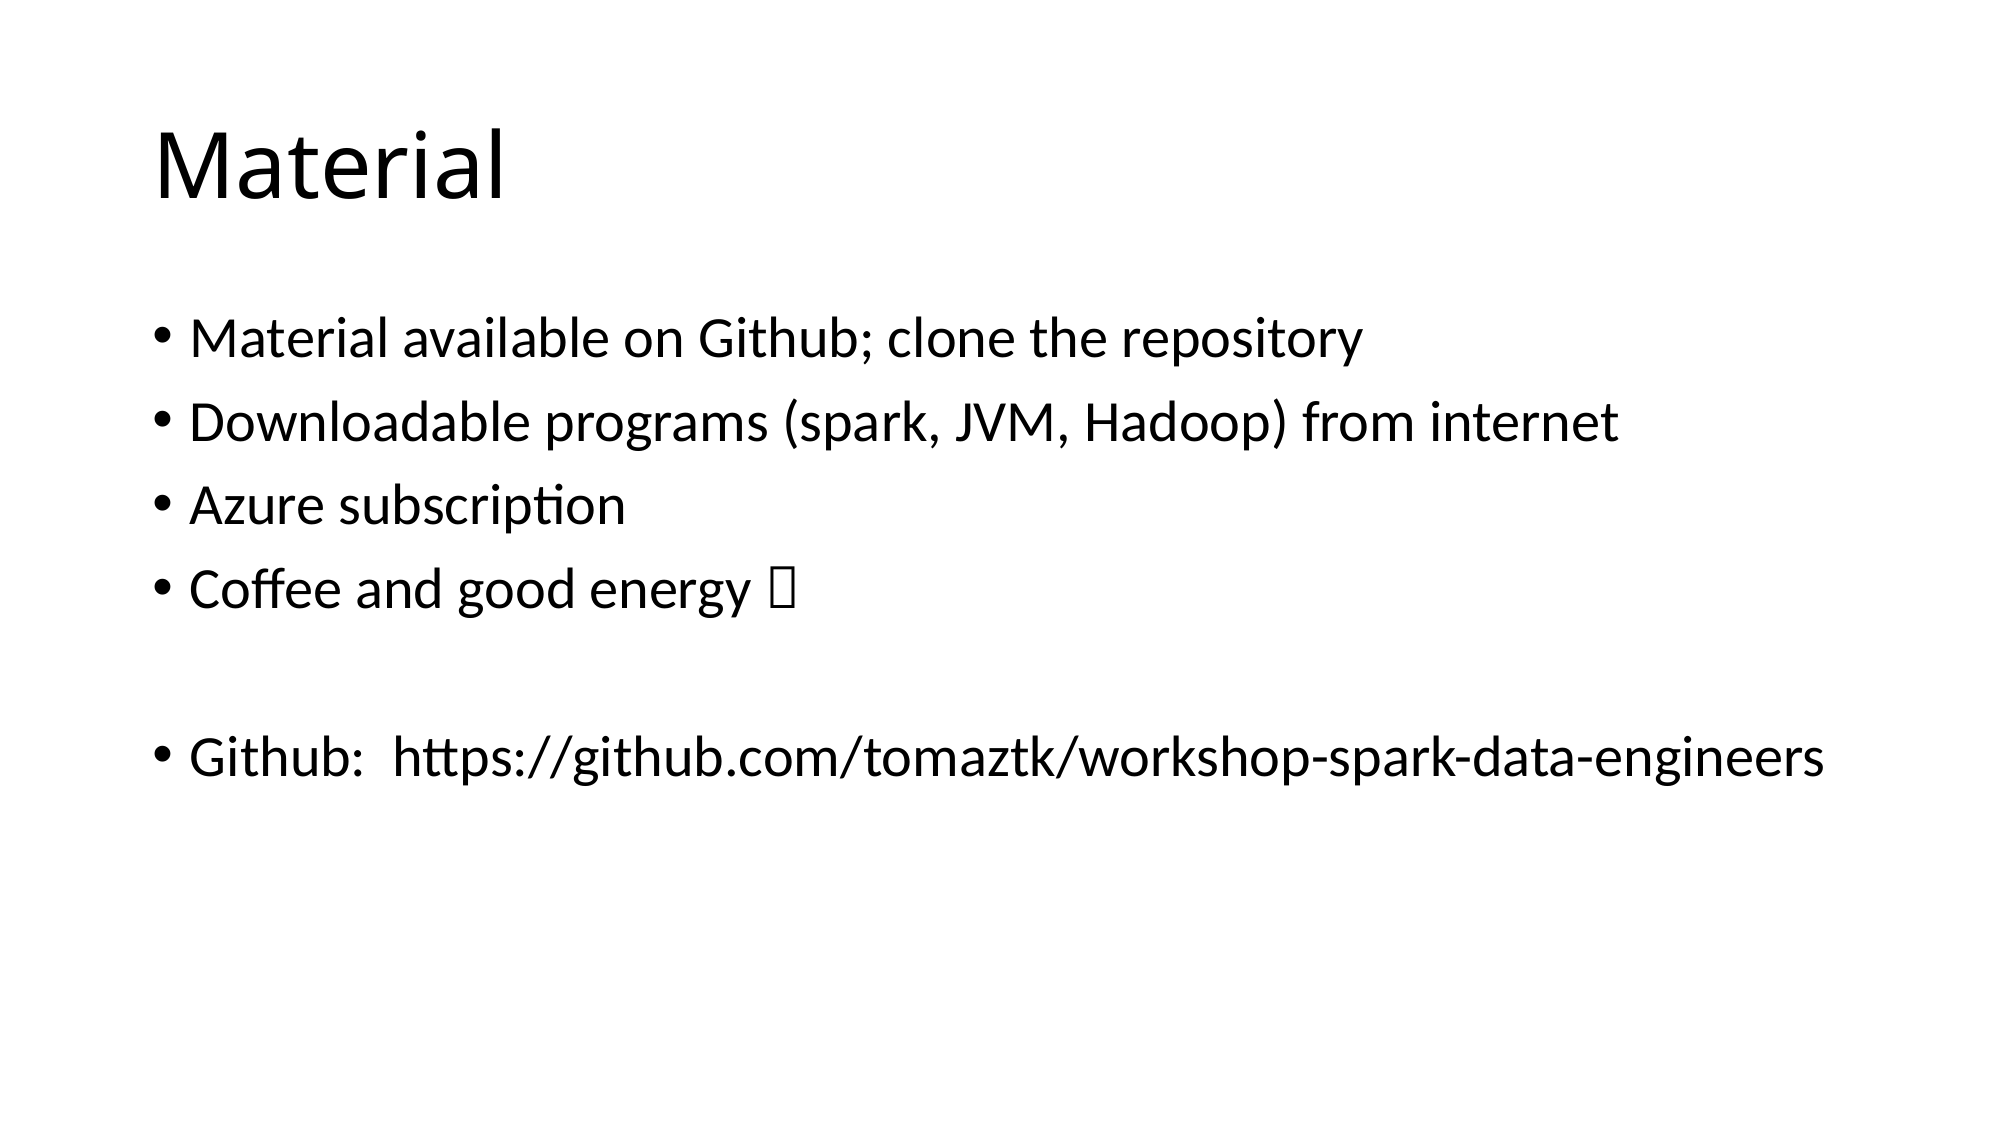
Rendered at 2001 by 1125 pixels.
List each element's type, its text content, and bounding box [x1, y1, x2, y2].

list Material available on Github; clone the repository Downloadable programs (spark, JVM, Hadoop) from internet Azure subscription Coffee and good energy  Github: https://github.com/tomaztk/workshop-spark-data-engineers [137, 299, 1863, 1014]
title Material [137, 59, 1863, 278]
